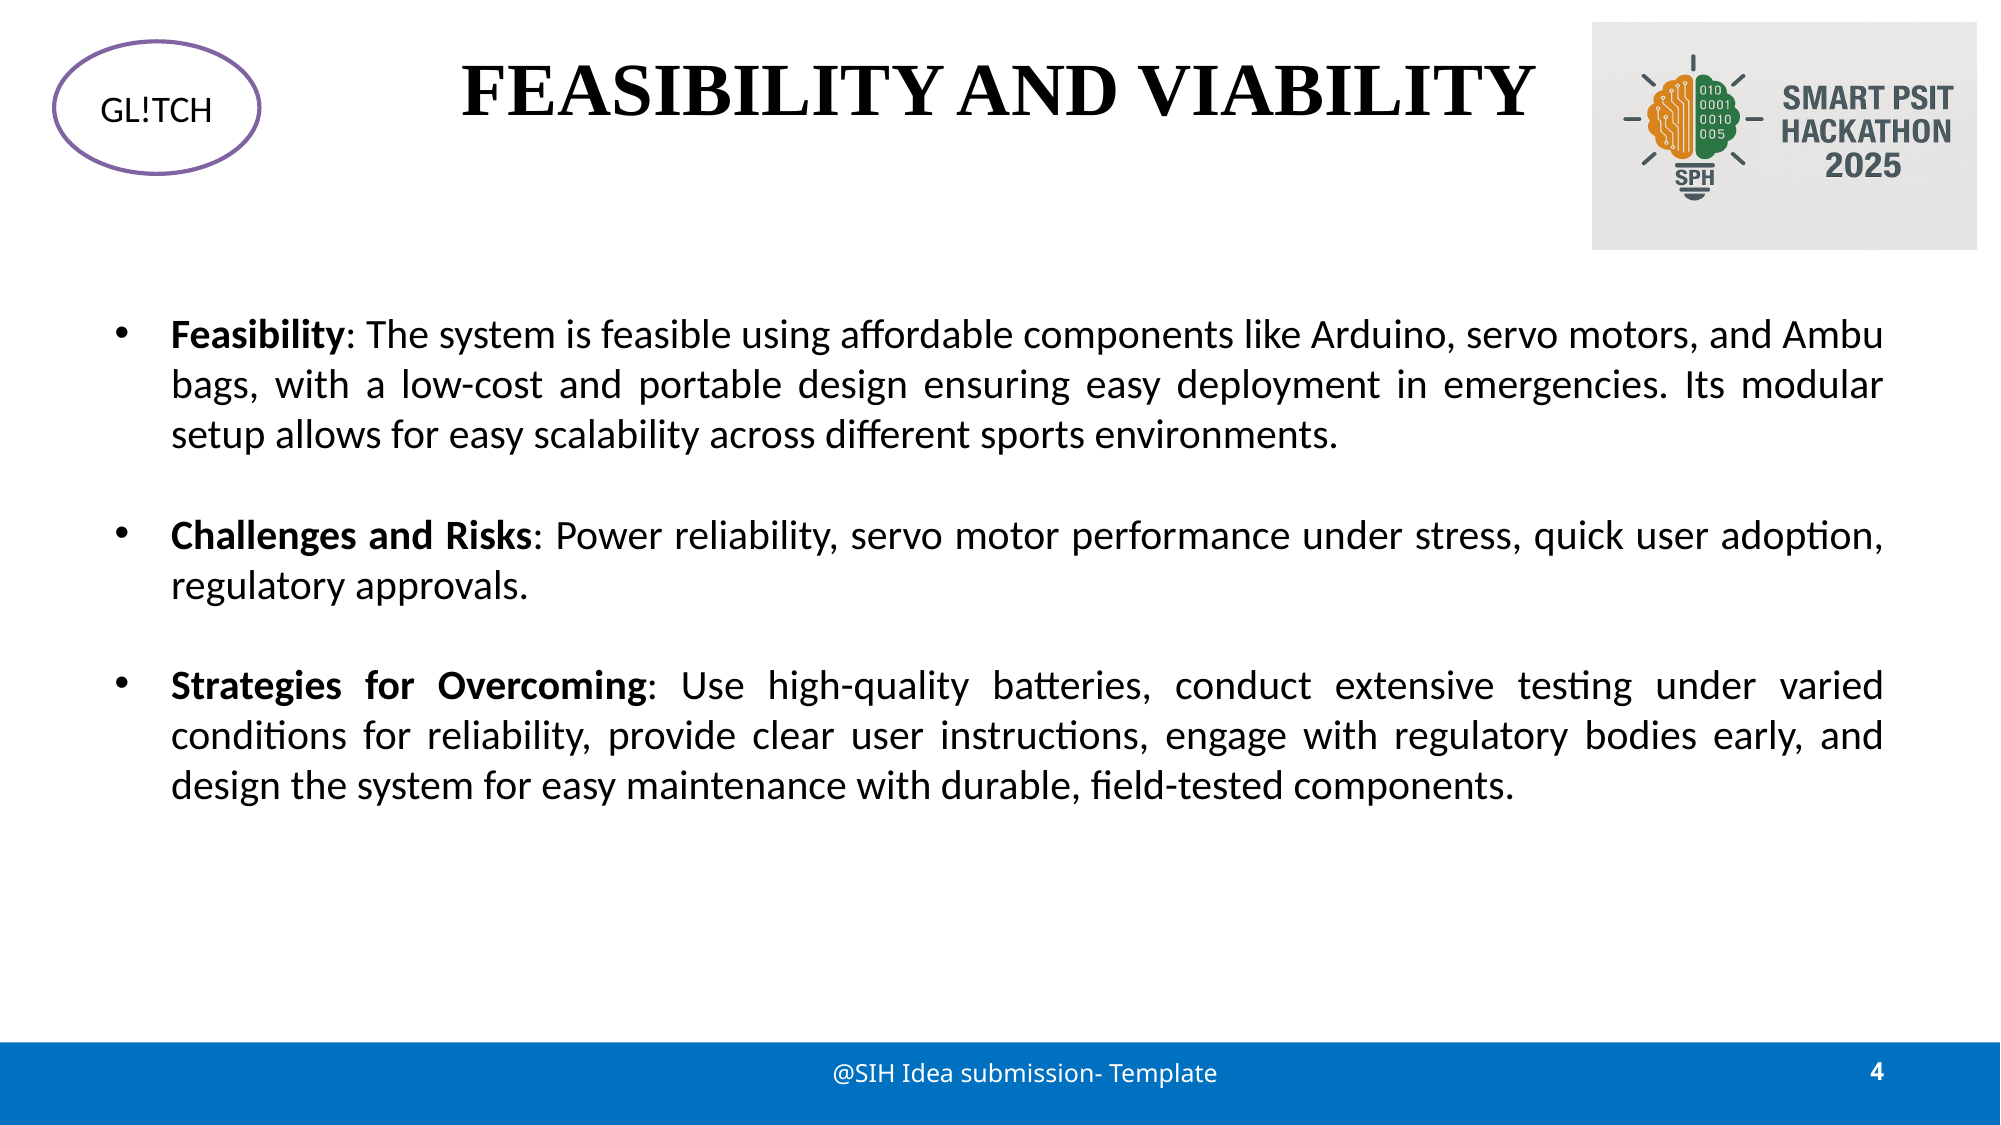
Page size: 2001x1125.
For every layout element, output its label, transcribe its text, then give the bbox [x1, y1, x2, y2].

text_box [0, 1042, 2000, 1125]
text_box GL!TCH [52, 39, 262, 176]
footer @SIH Idea submission- Template [762, 1042, 1289, 1103]
slide_number 4 [1433, 1042, 1900, 1103]
title FEASIBILITY AND VIABILITY [99, 0, 1901, 180]
text_box Feasibility: The system is feasible using affordable components like Arduino, servo motors, and Ambu bags, with a low-cost and portable design ensuring easy deployment in emergencies. Its modular setup allows for easy scalability across different sports environments. Challenges and Risks: Power reliability, servo motor performance under stress, quick user adoption, regulatory approvals. Strategies for Overcoming: Use high-quality batteries, conduct extensive testing under varied conditions for reliability, provide clear user instructions, engage with regulatory bodies early, and design the system for easy maintenance with durable, field-tested components. [99, 299, 1900, 815]
picture [1592, 13, 1977, 250]
